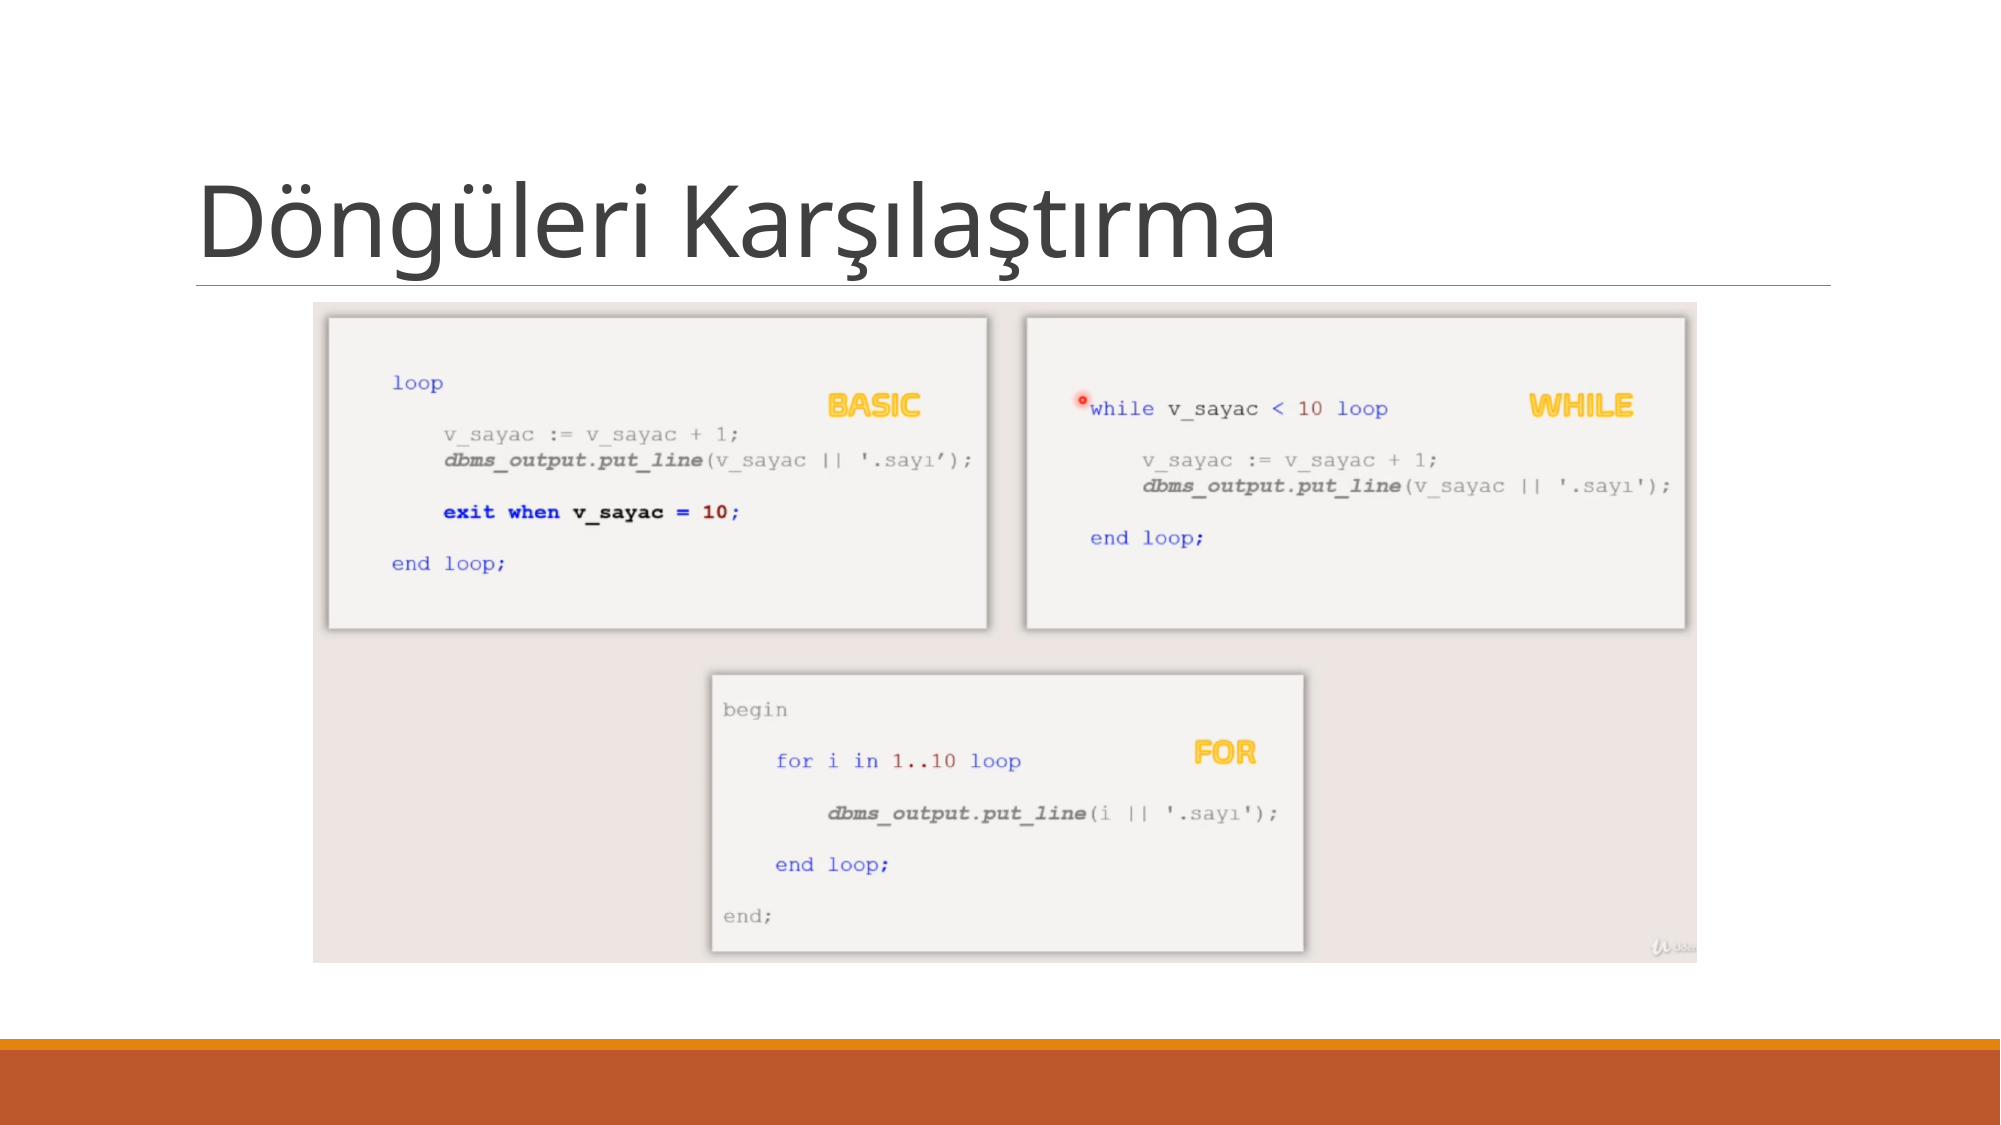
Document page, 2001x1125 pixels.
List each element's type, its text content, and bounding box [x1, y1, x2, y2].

title Döngüleri Karşılaştırma [180, 47, 1830, 285]
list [312, 302, 1698, 964]
